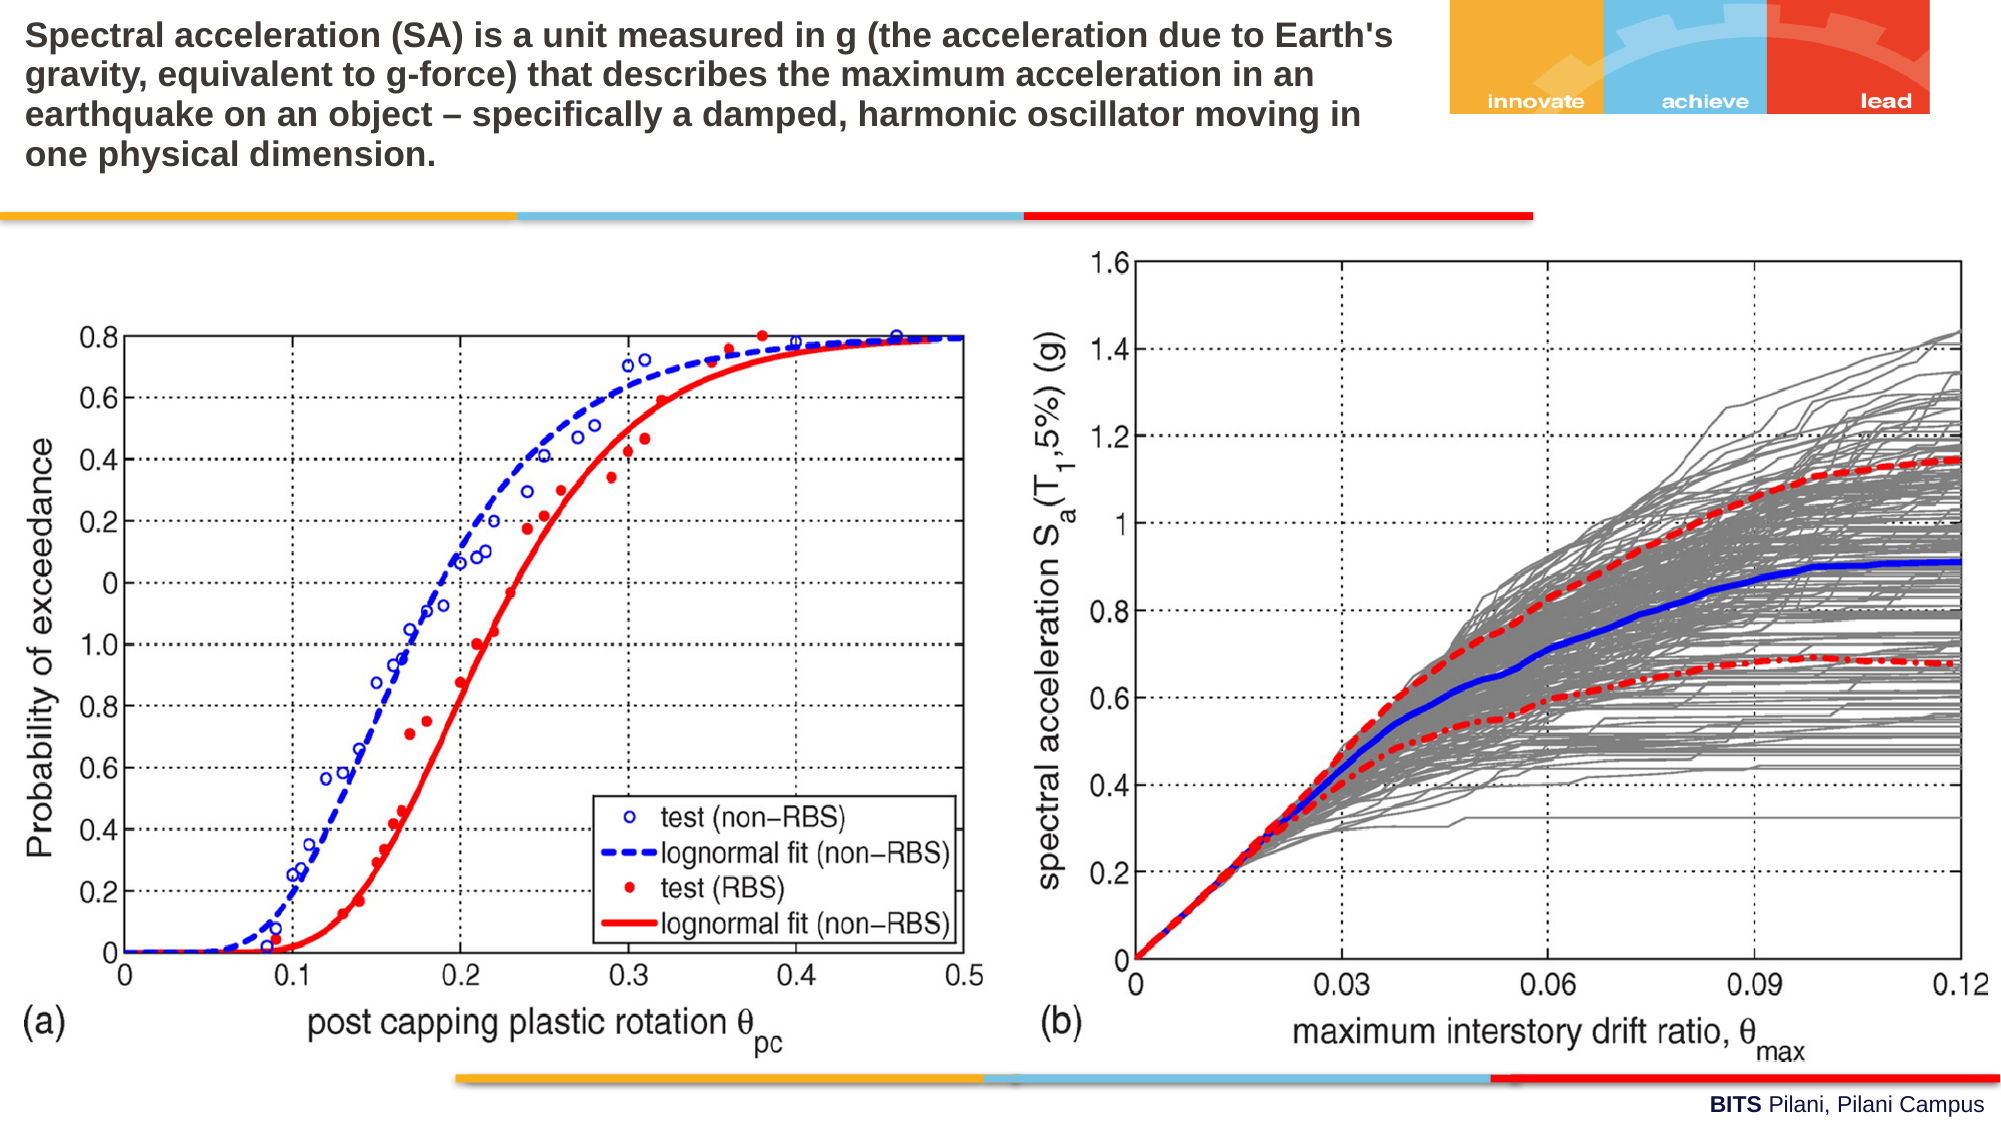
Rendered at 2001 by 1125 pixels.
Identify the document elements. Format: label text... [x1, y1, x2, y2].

picture [1449, 0, 1930, 114]
picture [24, 251, 1988, 1063]
table_header Spectral acceleration (SA) is a unit measured in g (the acceleration due to Earth's gravity, equivalent to g-force) that describes the maximum acceleration in an earthquake on an object – specifically a damped, harmonic oscillator moving in one physical dimension. [10, 0, 1418, 189]
